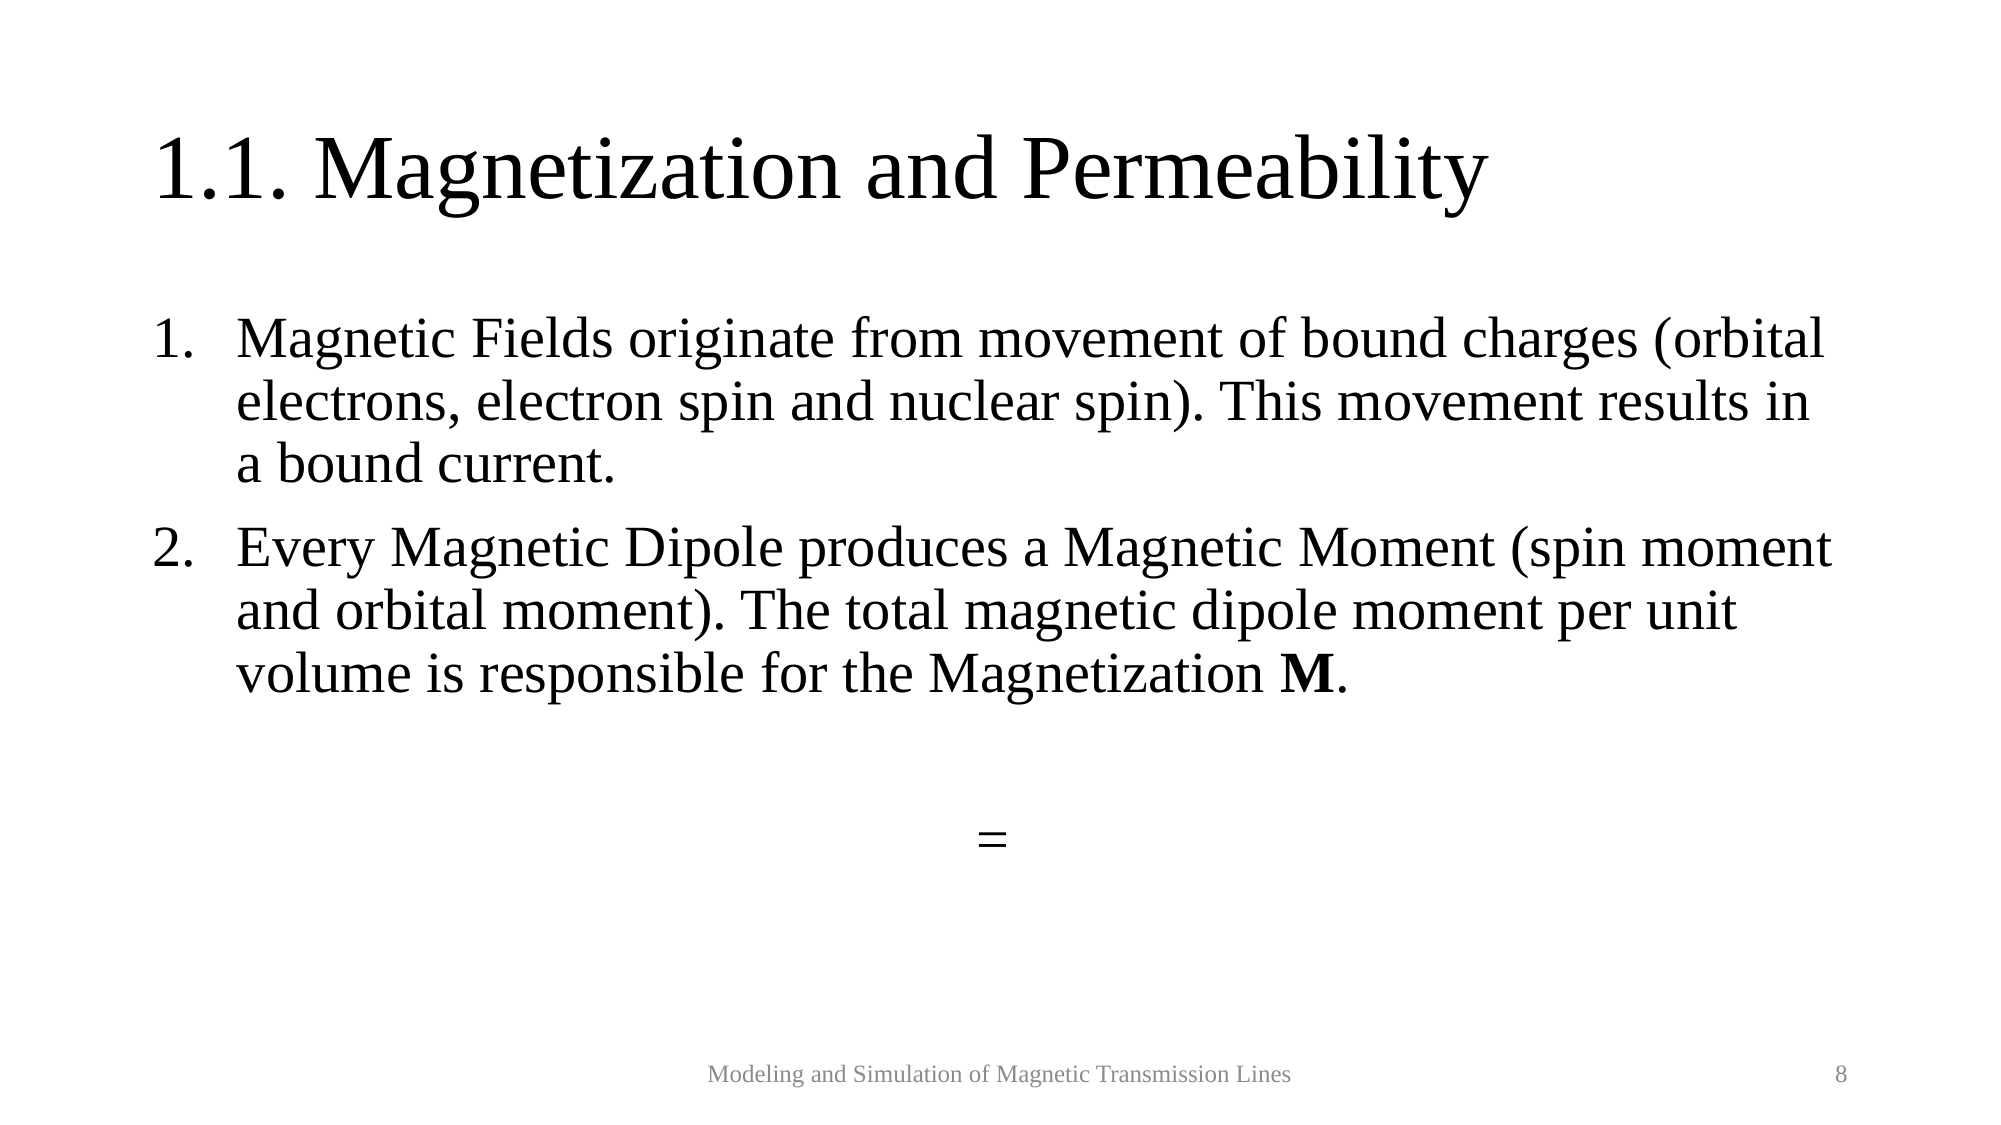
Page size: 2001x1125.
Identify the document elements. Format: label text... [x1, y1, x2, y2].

title 1.1. Magnetization and Permeability [137, 59, 1863, 278]
footer Modeling and Simulation of Magnetic Transmission Lines [662, 1042, 1338, 1103]
slide_number 8 [1412, 1042, 1863, 1103]
